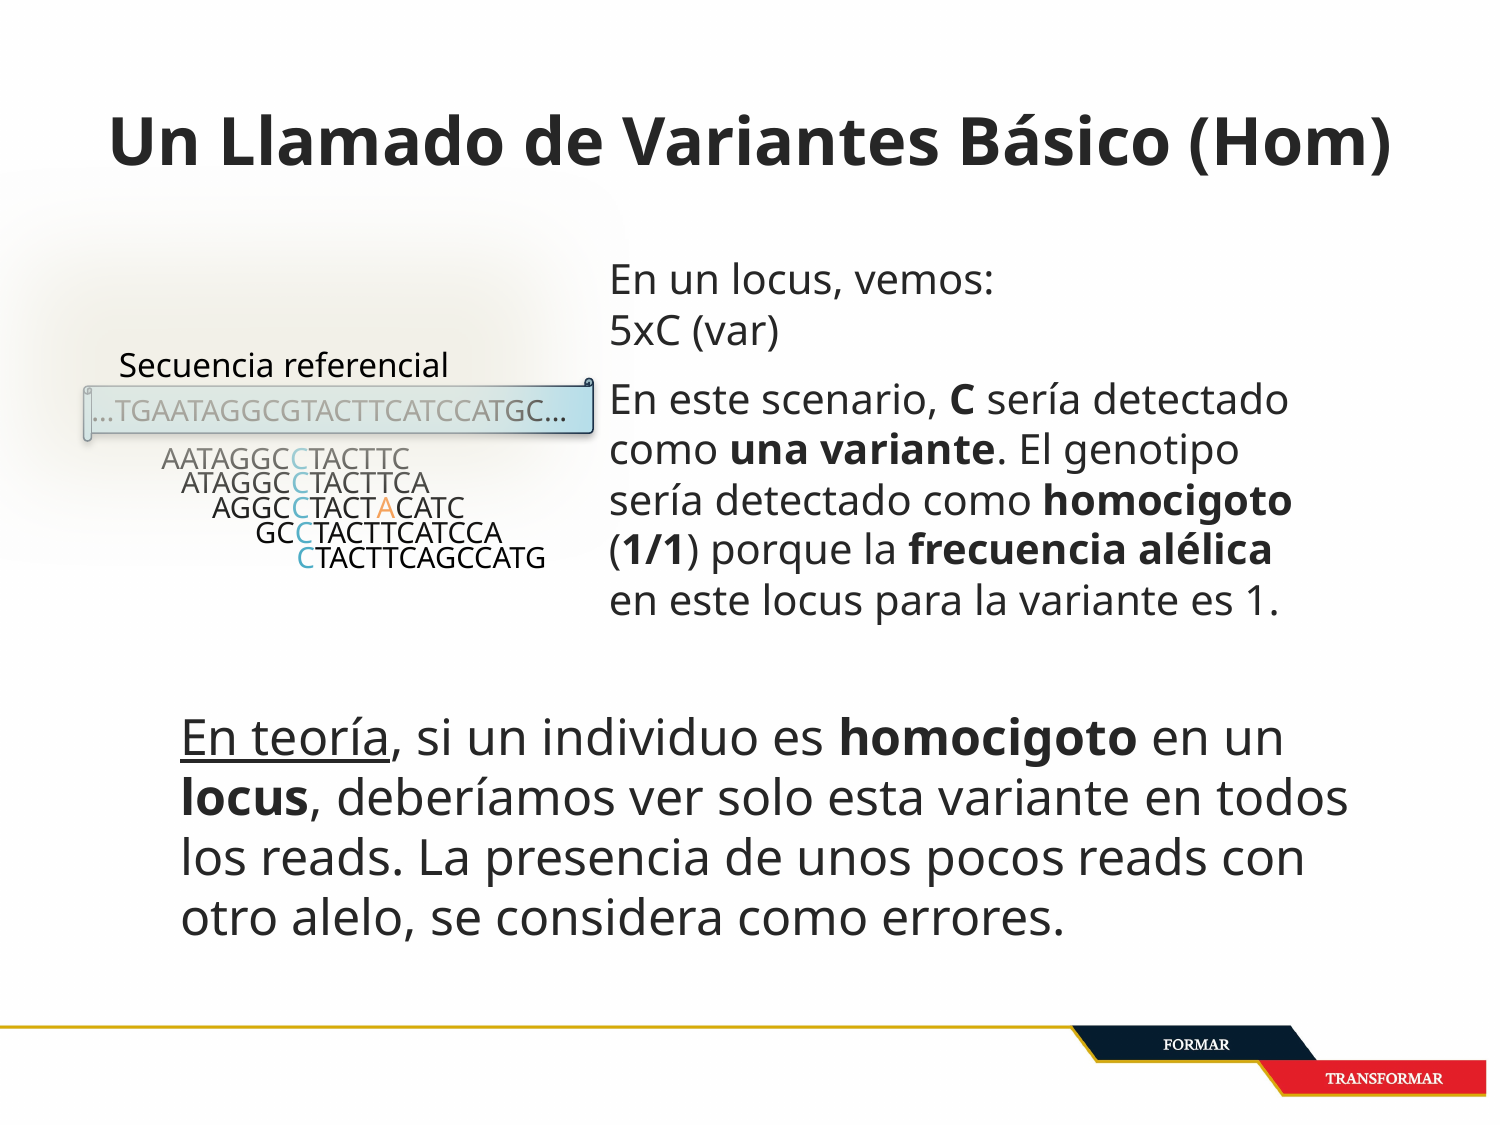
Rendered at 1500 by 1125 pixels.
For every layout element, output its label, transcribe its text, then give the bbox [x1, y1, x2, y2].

picture [0, 0, 1500, 1125]
title Un Llamado de Variantes Básico (Hom) [75, 45, 1425, 233]
text_box …TGAATAGGCGTACTTCATCCATGC… [82, 377, 594, 442]
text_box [160, 391, 547, 583]
text_box En un locus, vemos: 5xC (var) En este scenario, C sería detectado como una variante. El genotipo sería detectado como homocigoto (1/1) porque la frecuencia alélica en este locus para la variante es 1. [594, 245, 1335, 681]
list En teoría, si un individuo es homocigoto en un locus, deberíamos ver solo esta variante en todos los reads. La presencia de unos pocos reads con otro alelo, se considera como errores. [90, 262, 1410, 975]
